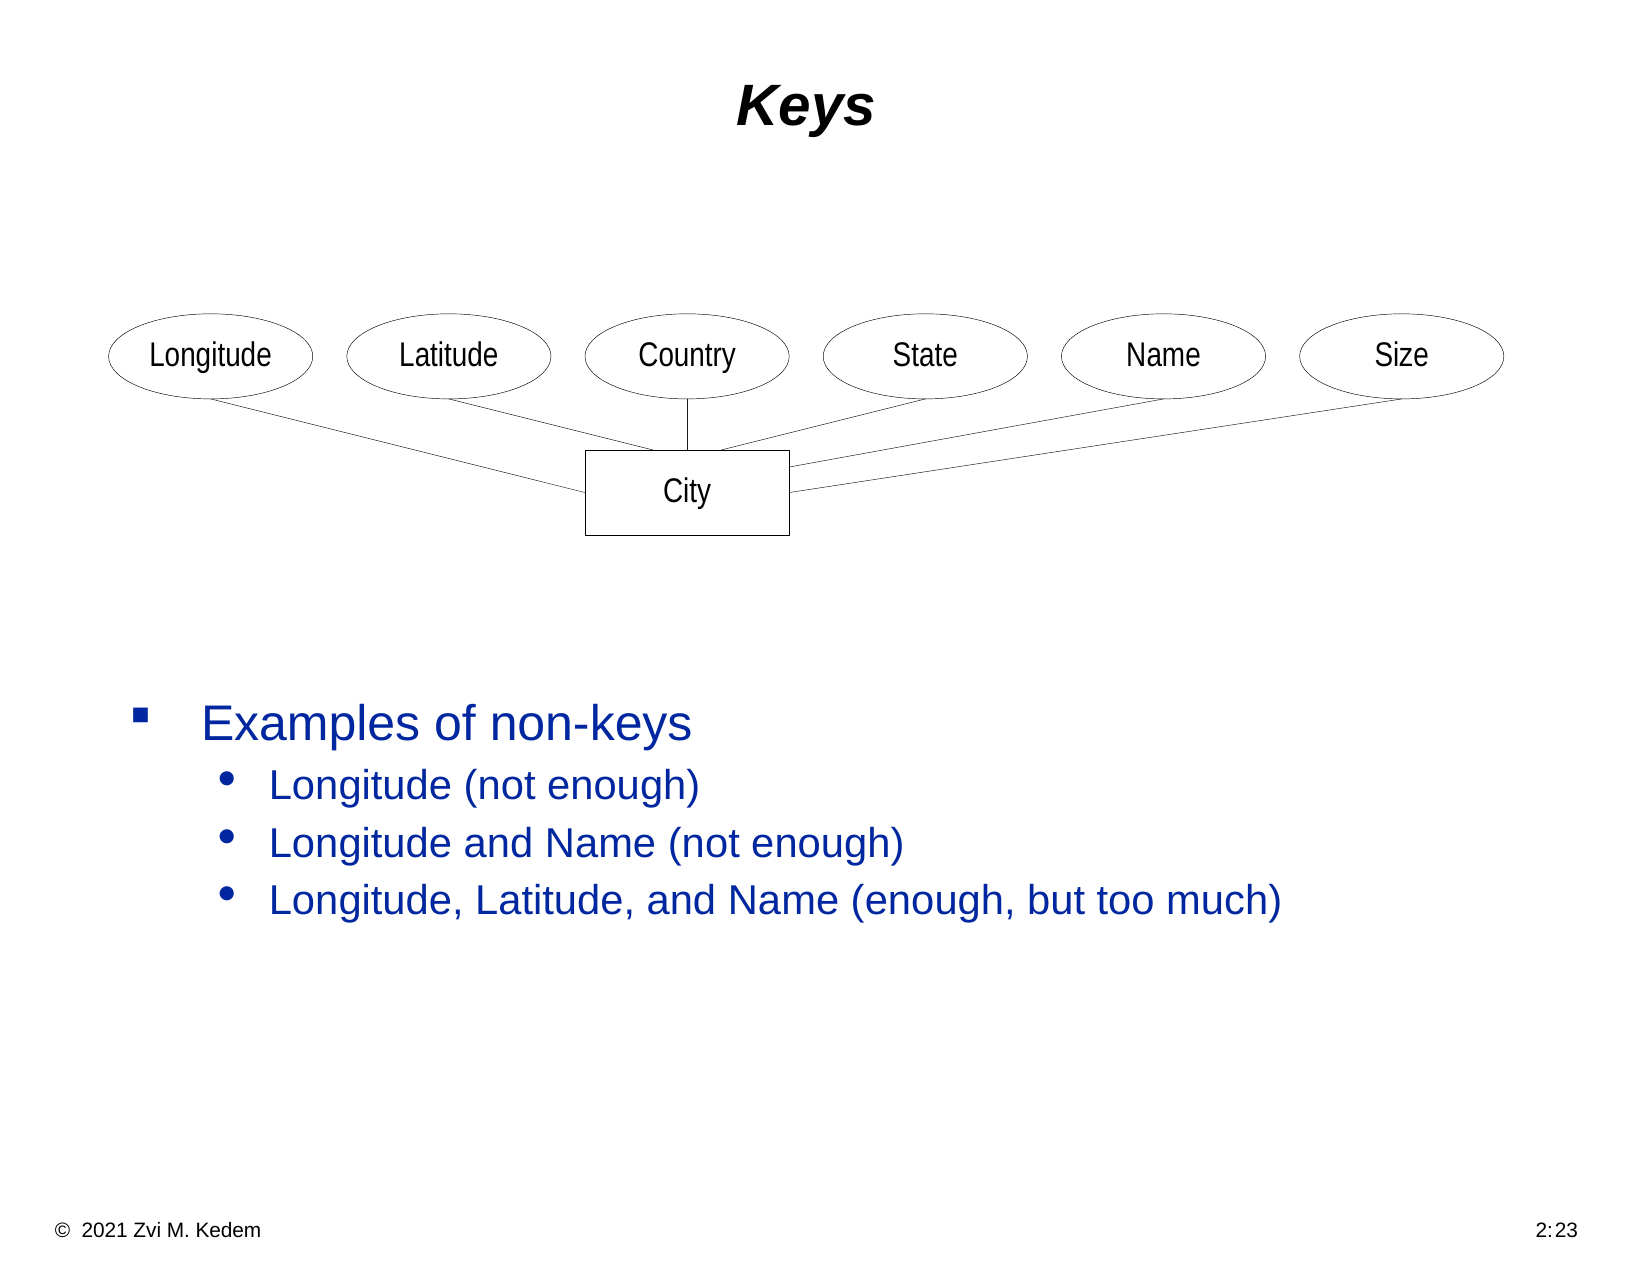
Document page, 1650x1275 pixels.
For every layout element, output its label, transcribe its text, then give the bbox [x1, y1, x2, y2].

list Examples of non-keys Longitude (not enough) Longitude and Name (not enough) Longitude, Latitude, and Name (enough, but too much) [111, 199, 1513, 1189]
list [105, 311, 1507, 538]
title Keys [111, 36, 1501, 176]
